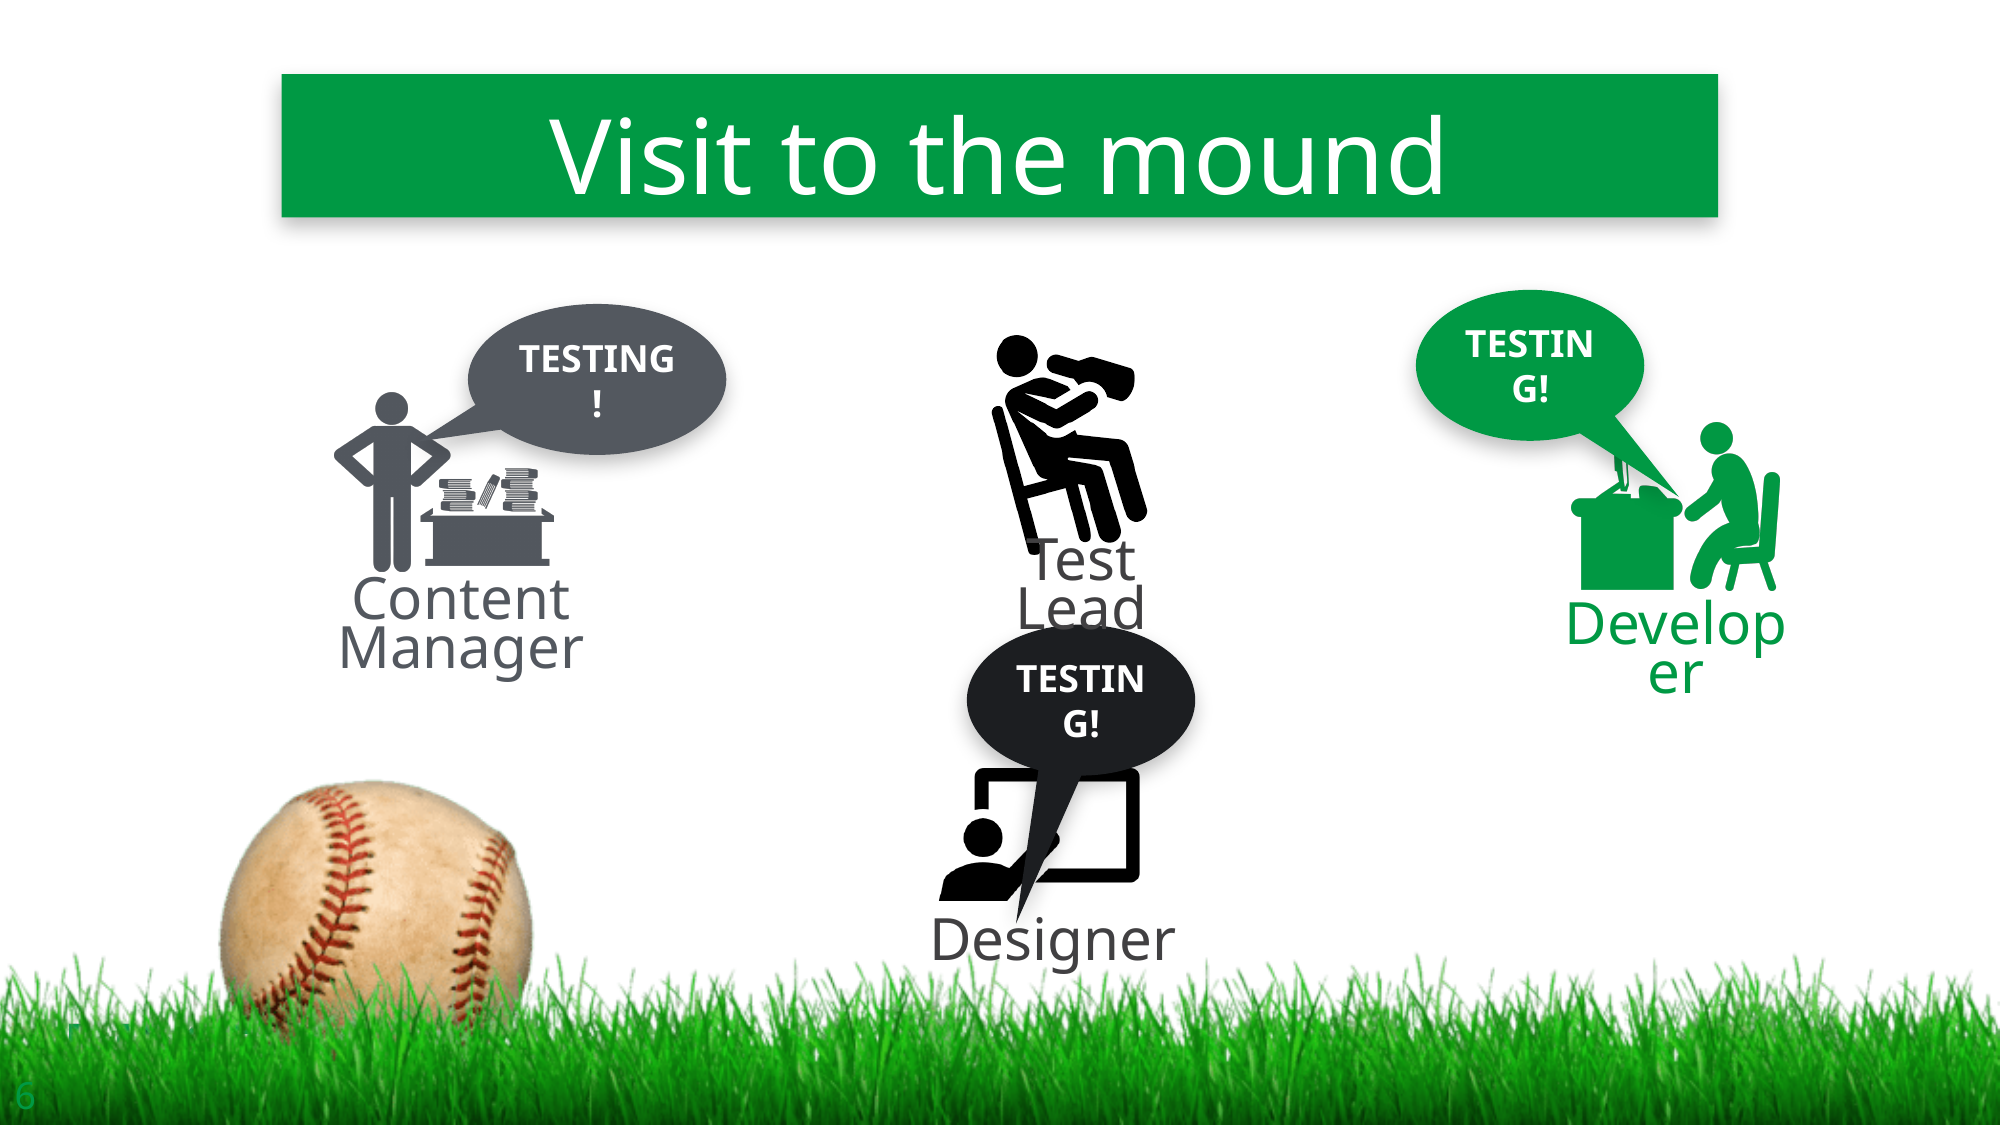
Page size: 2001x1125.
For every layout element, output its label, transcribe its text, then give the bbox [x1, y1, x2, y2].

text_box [306, 335, 727, 688]
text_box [1415, 321, 1803, 688]
picture [0, 774, 2000, 1125]
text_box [898, 656, 1207, 980]
text_box Test Lead [955, 532, 1208, 648]
title Visit to the mound [281, 74, 1719, 218]
picture [958, 335, 1179, 555]
